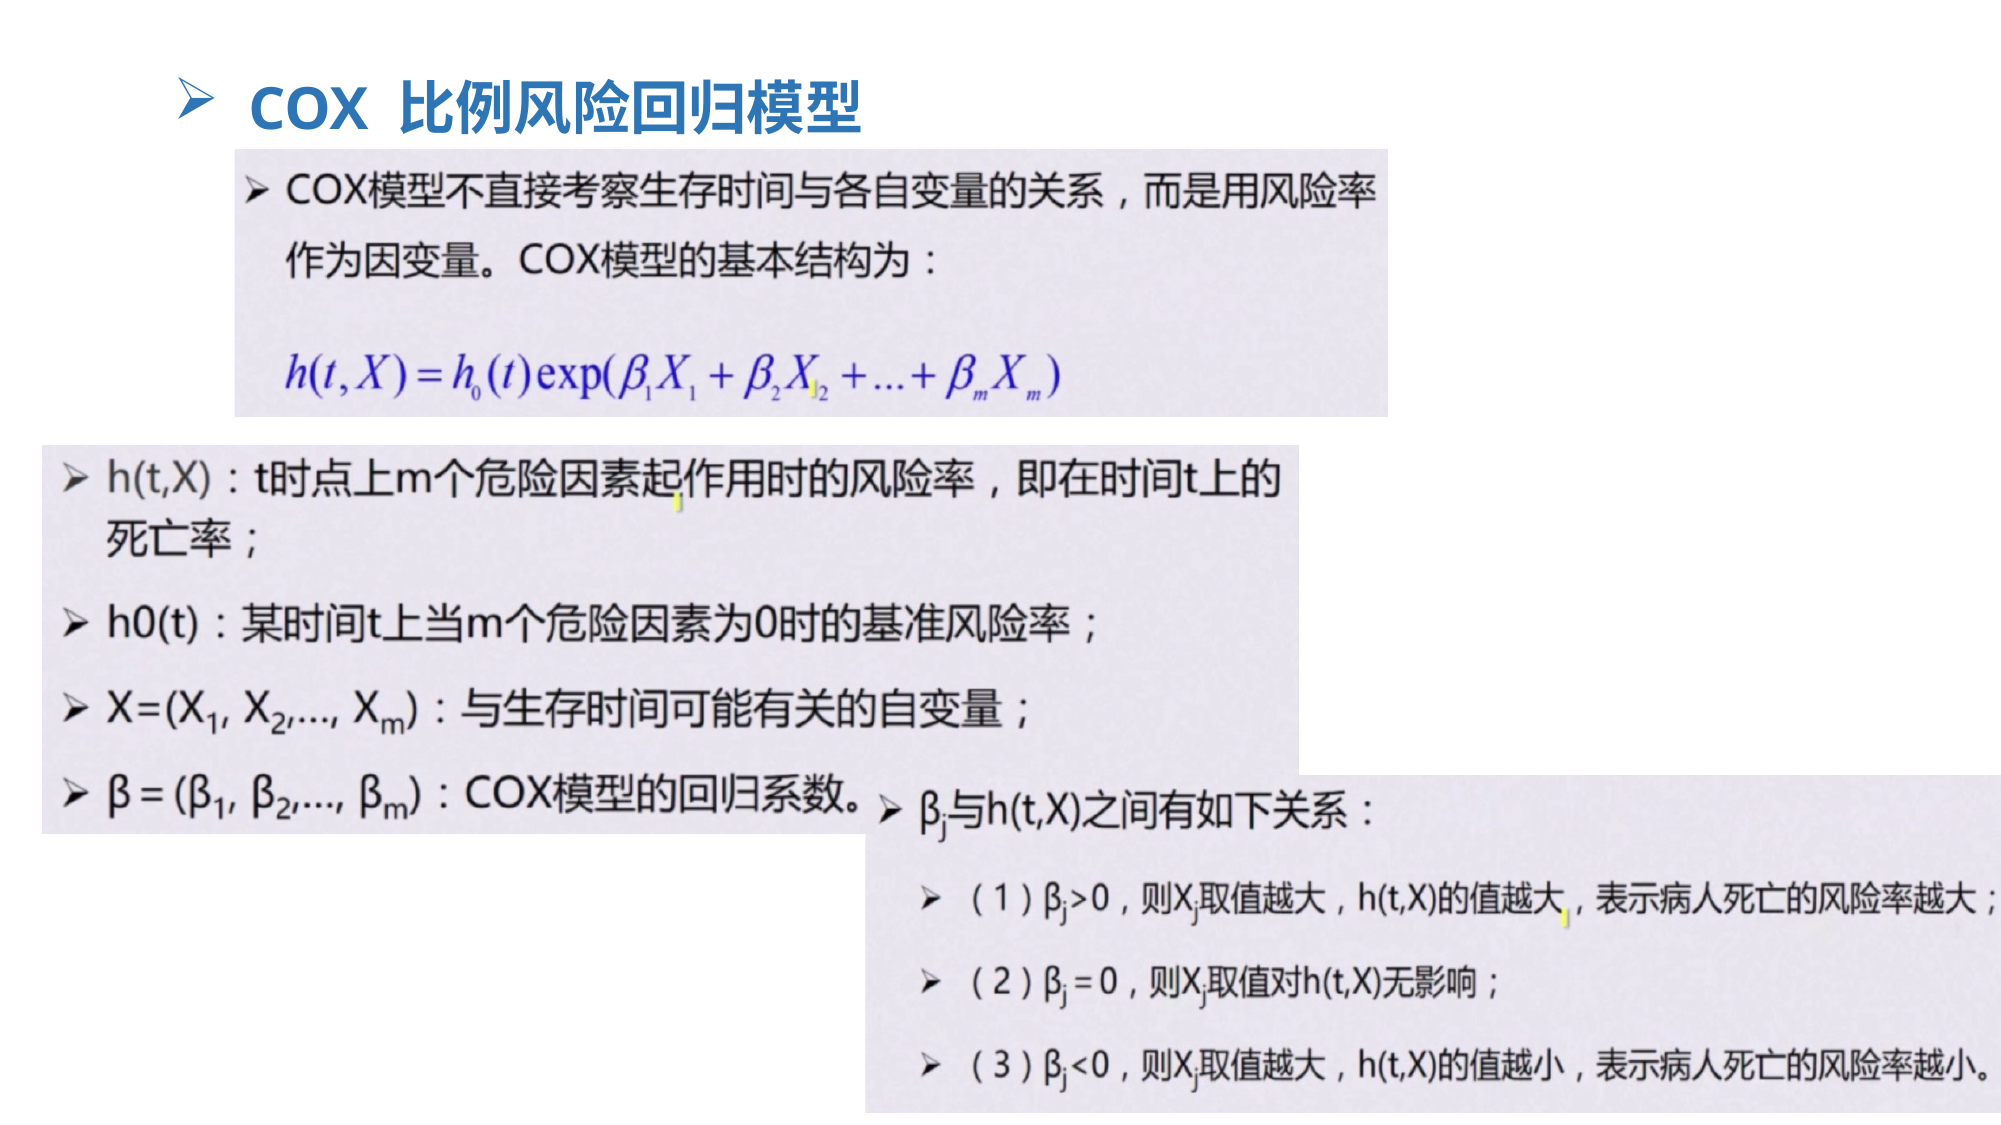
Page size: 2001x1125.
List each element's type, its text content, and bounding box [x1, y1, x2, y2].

picture [234, 149, 1388, 417]
text_box COX 比例风险回归模型 [158, 28, 1254, 149]
picture [42, 445, 2001, 1113]
